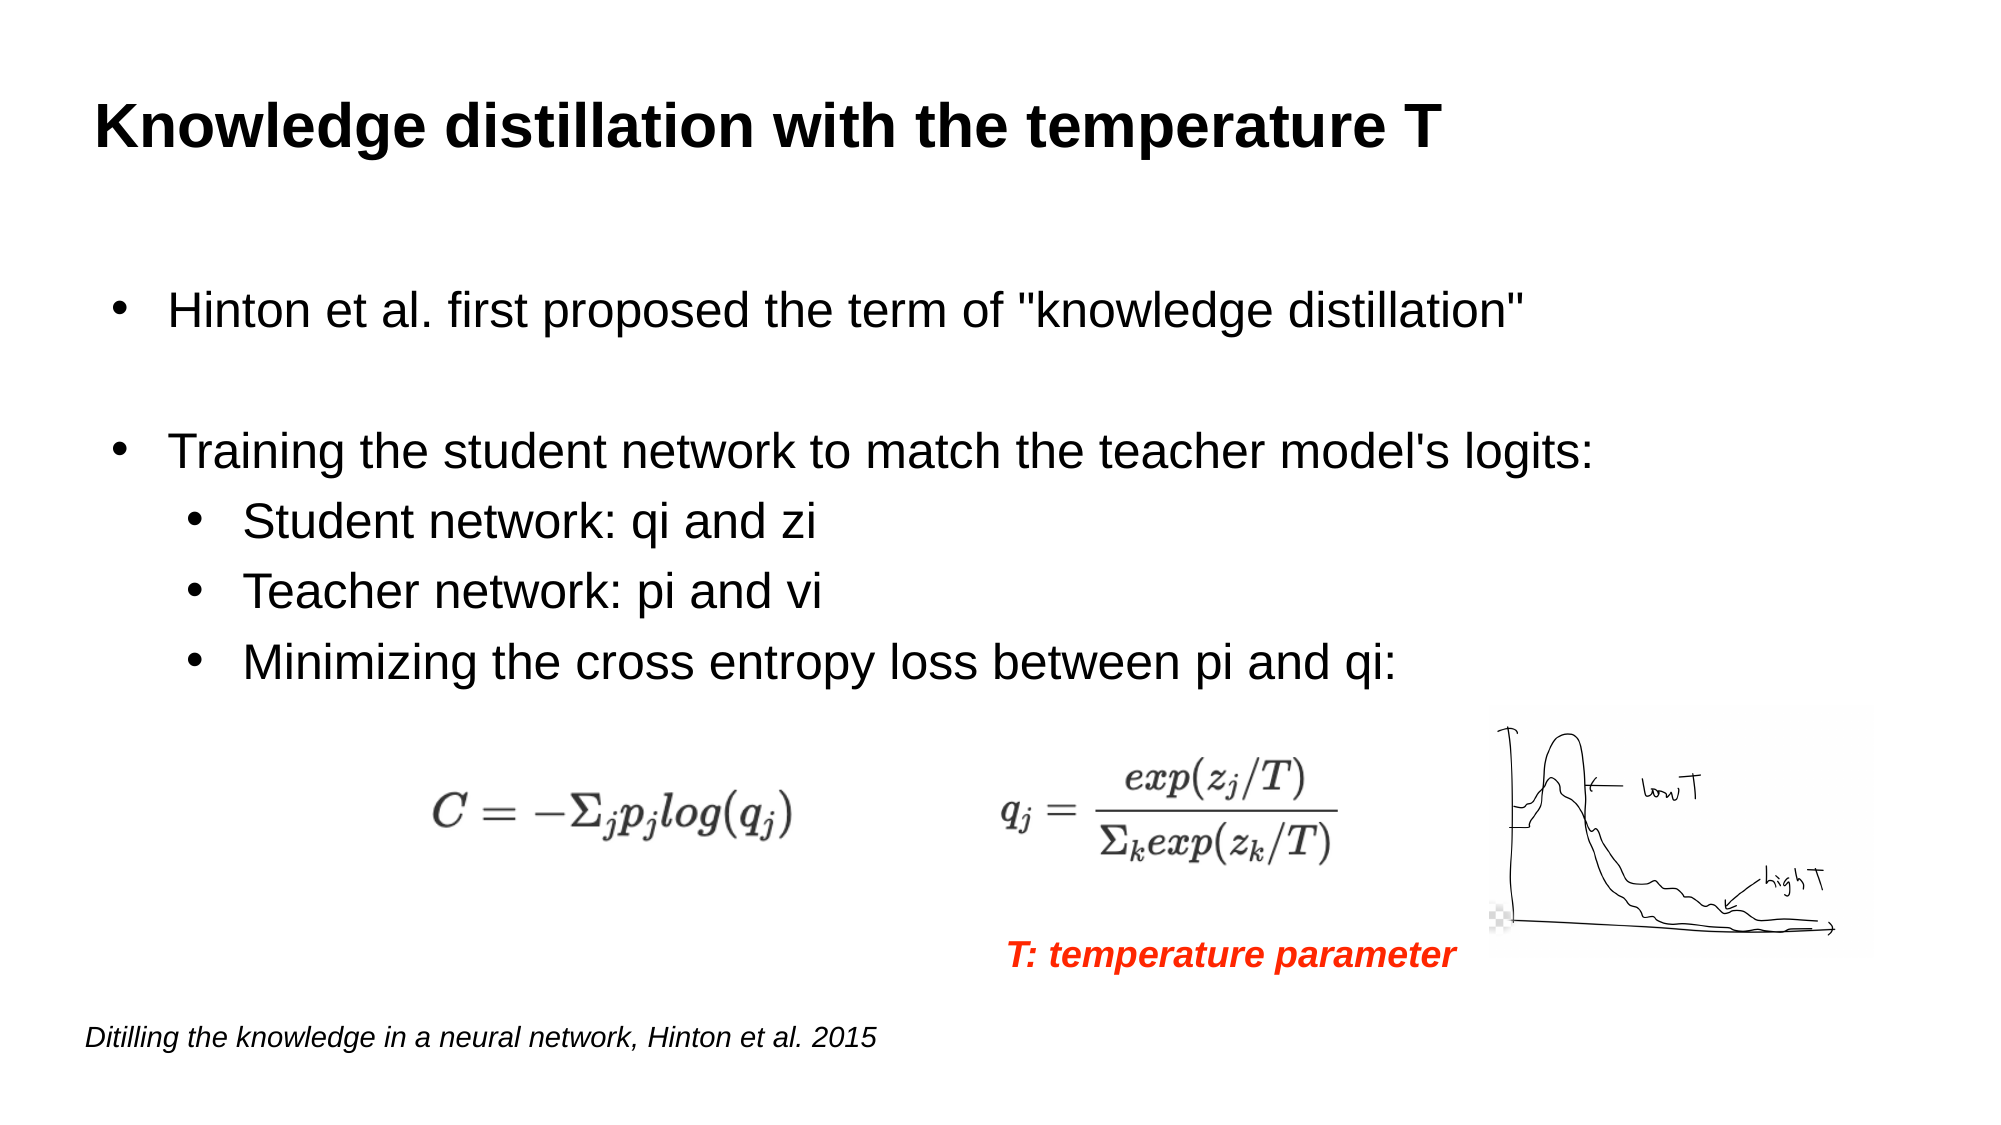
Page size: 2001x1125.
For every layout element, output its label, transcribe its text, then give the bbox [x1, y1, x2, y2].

list Hinton et al. first proposed the term of "knowledge distillation" Training the student network to match the teacher model's logits: Student network: qi and zi Teacher network: pi and vi Minimizing the cross entropy loss between pi and qi: [103, 270, 1682, 959]
picture [1489, 705, 1875, 958]
picture [372, 728, 870, 868]
title Knowledge distillation with the temperature T [91, 82, 1752, 214]
text_box T: temperature parameter [998, 922, 1464, 983]
text_box Ditilling the knowledge in a neural network, Hinton et al. 2015 [65, 1015, 1177, 1057]
picture [930, 718, 1429, 888]
